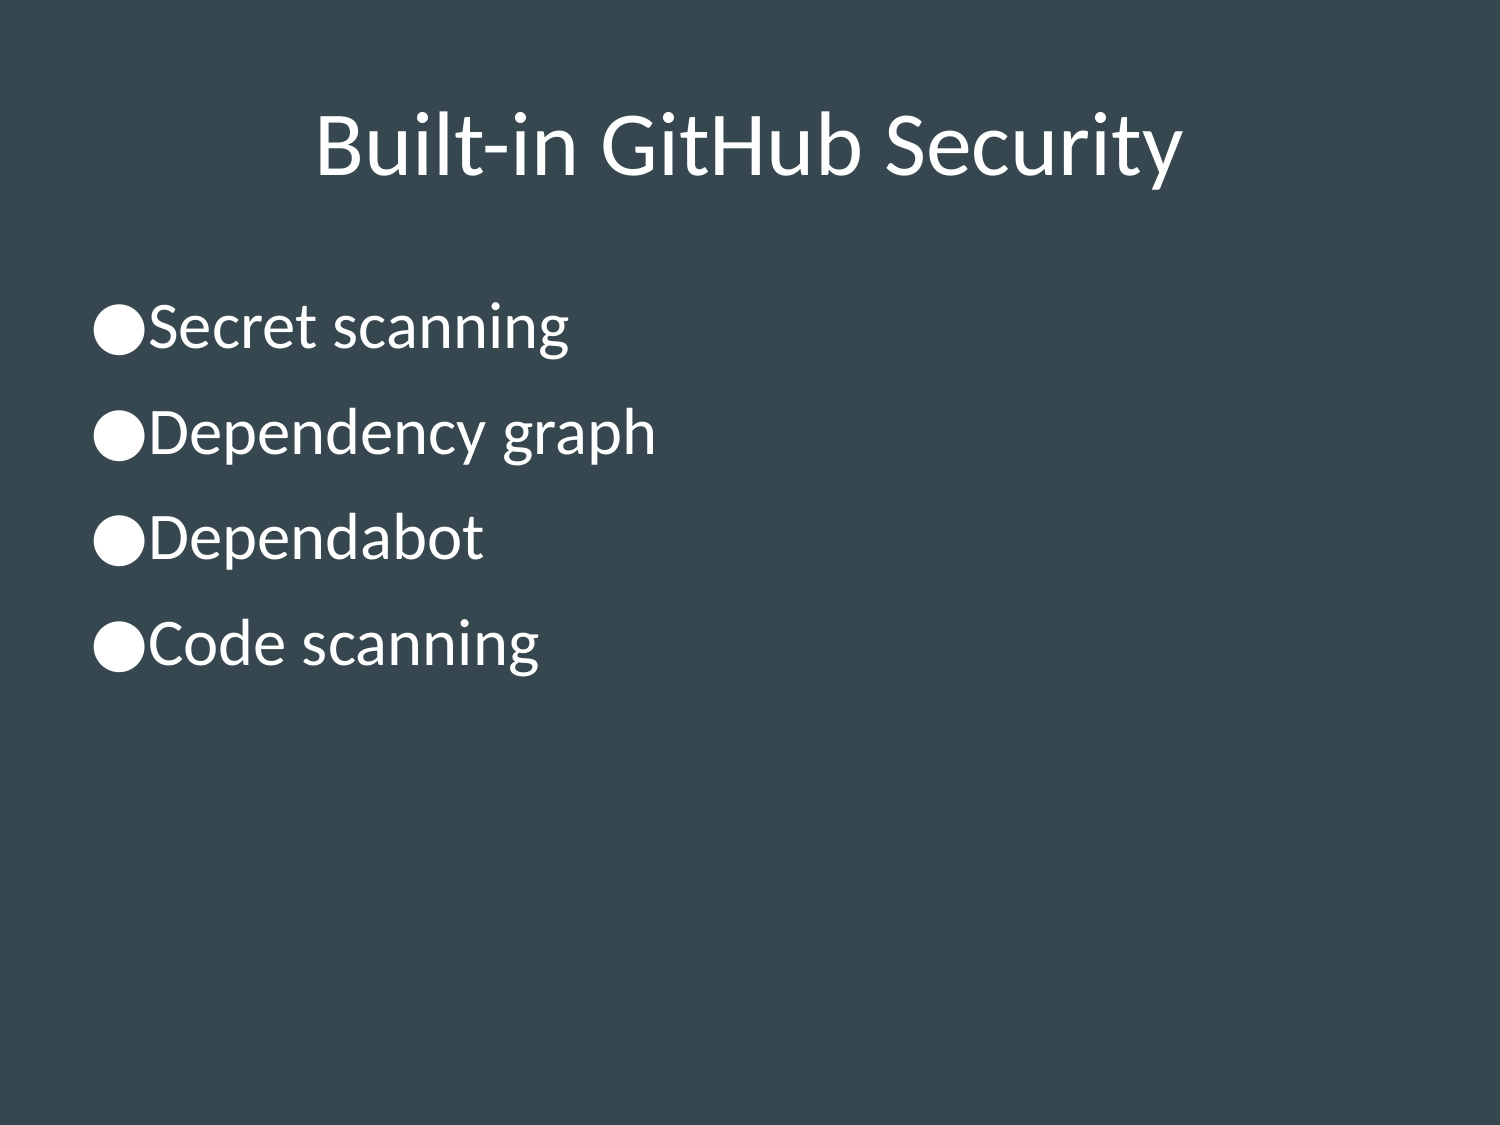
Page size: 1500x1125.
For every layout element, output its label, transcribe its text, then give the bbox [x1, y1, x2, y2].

title Built-in GitHub Security [75, 45, 1425, 233]
list Secret scanning Dependency graph Dependabot Code scanning [75, 262, 1425, 1005]
